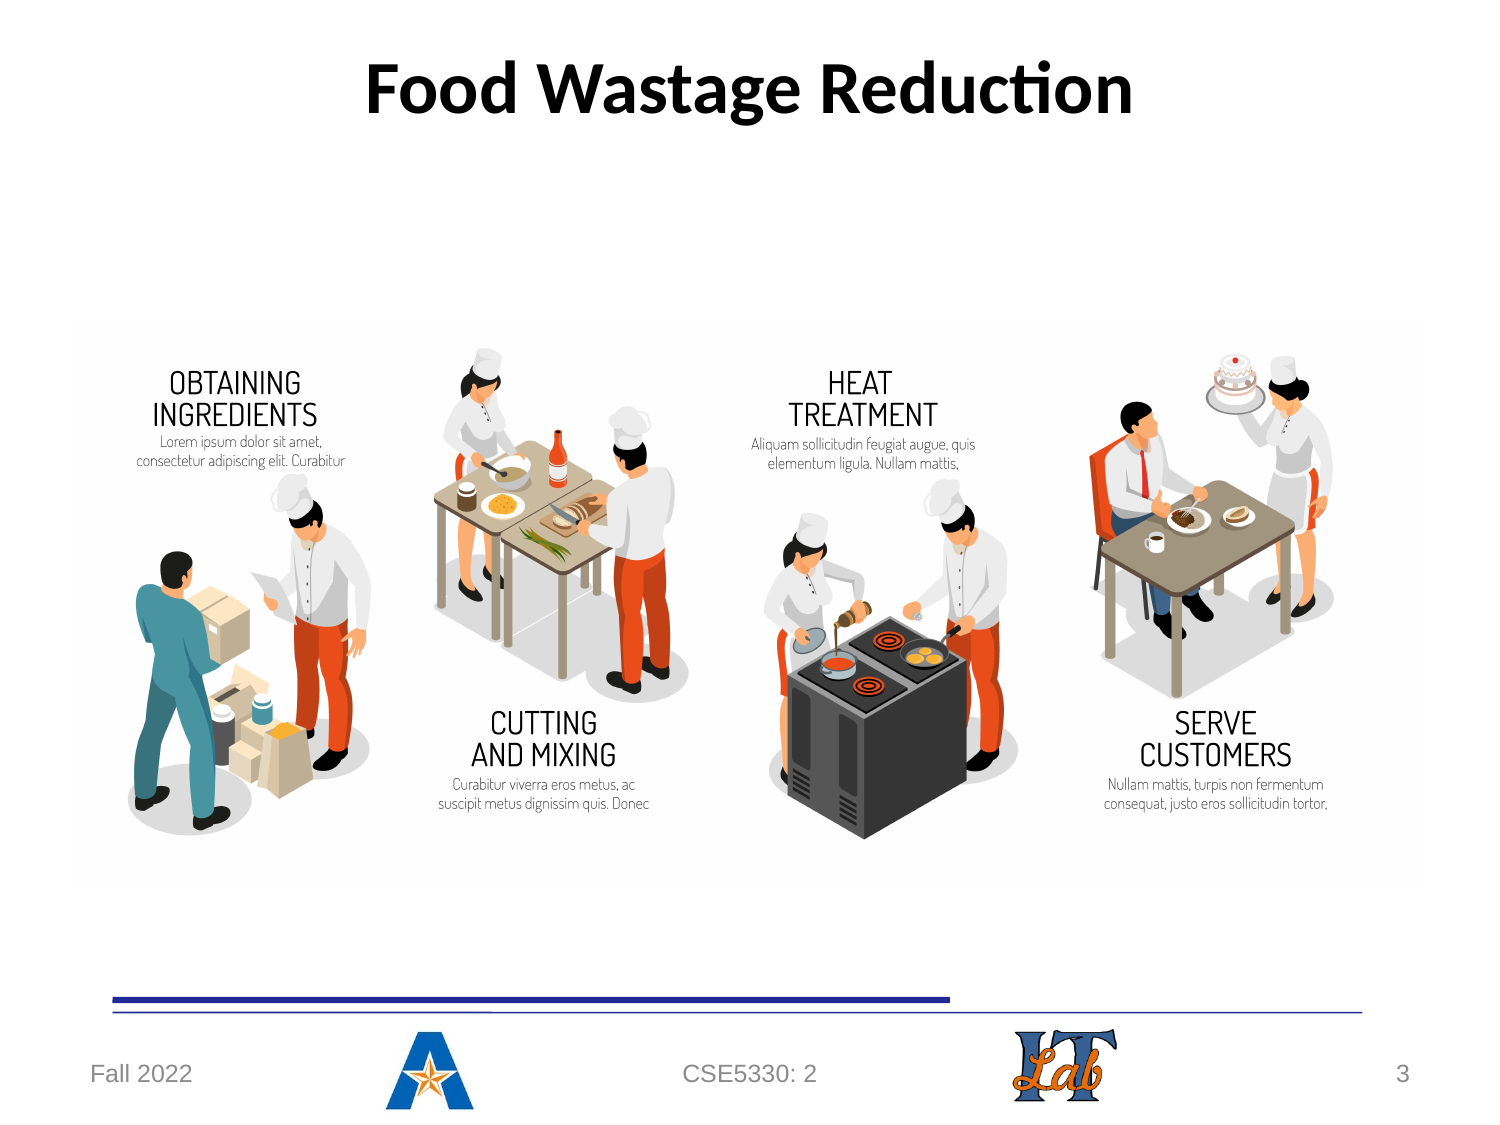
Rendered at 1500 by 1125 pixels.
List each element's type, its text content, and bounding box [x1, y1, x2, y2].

slide_number 3 [1074, 1042, 1425, 1103]
footer CSE5330: 2 [512, 1042, 988, 1103]
title Food Wastage Reduction [75, 24, 1425, 143]
picture [375, 1028, 488, 1114]
slide_number Fall 2022 [75, 1042, 425, 1103]
picture [1012, 1028, 1117, 1102]
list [74, 320, 1426, 885]
